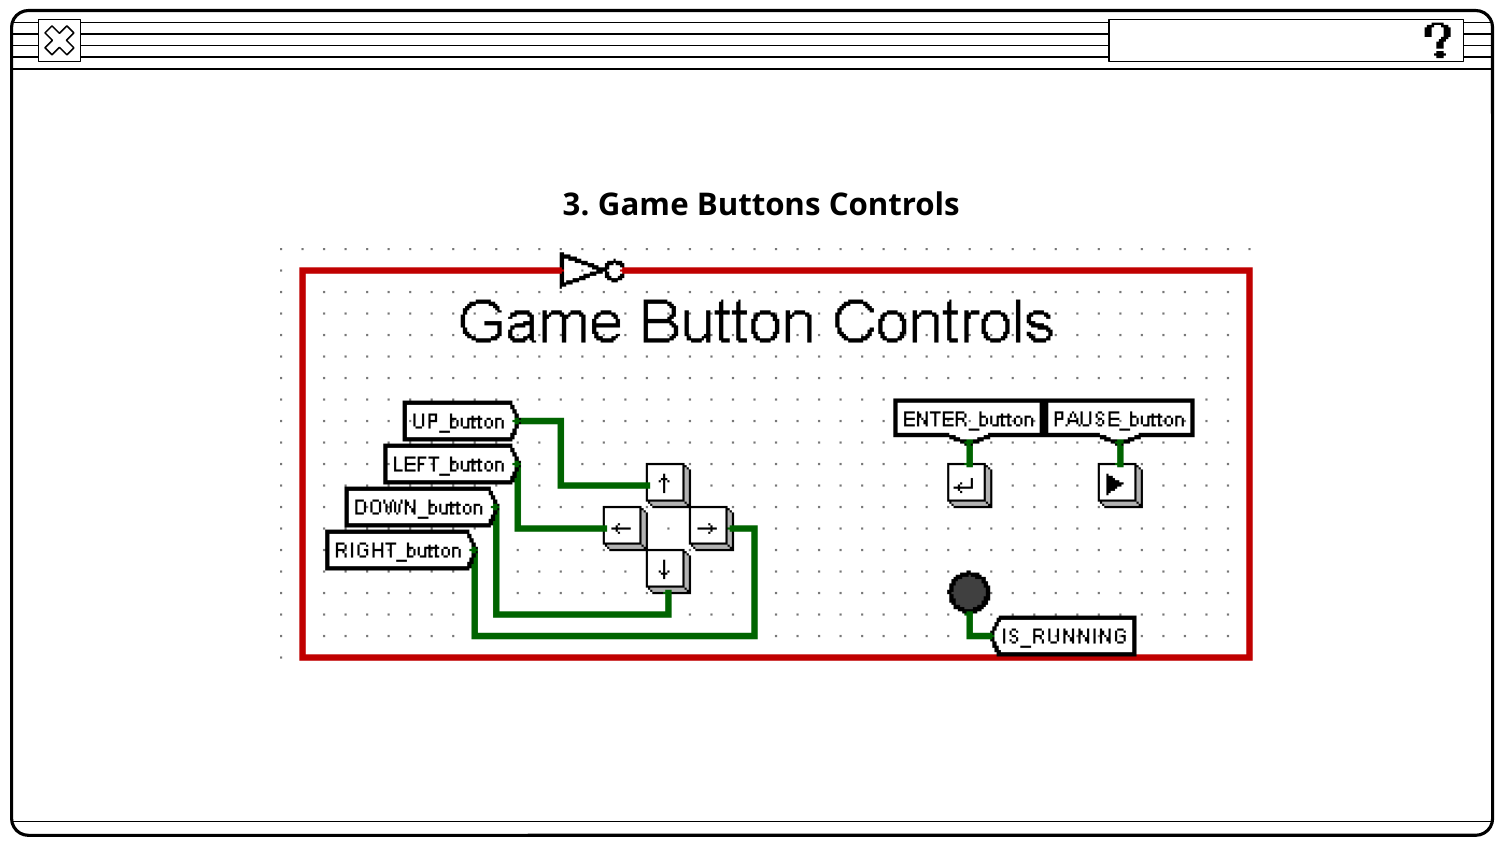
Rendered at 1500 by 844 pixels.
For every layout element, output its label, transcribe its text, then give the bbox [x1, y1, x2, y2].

subtitle 3. Game Buttons Controls [313, 177, 1187, 228]
picture [280, 247, 1256, 679]
